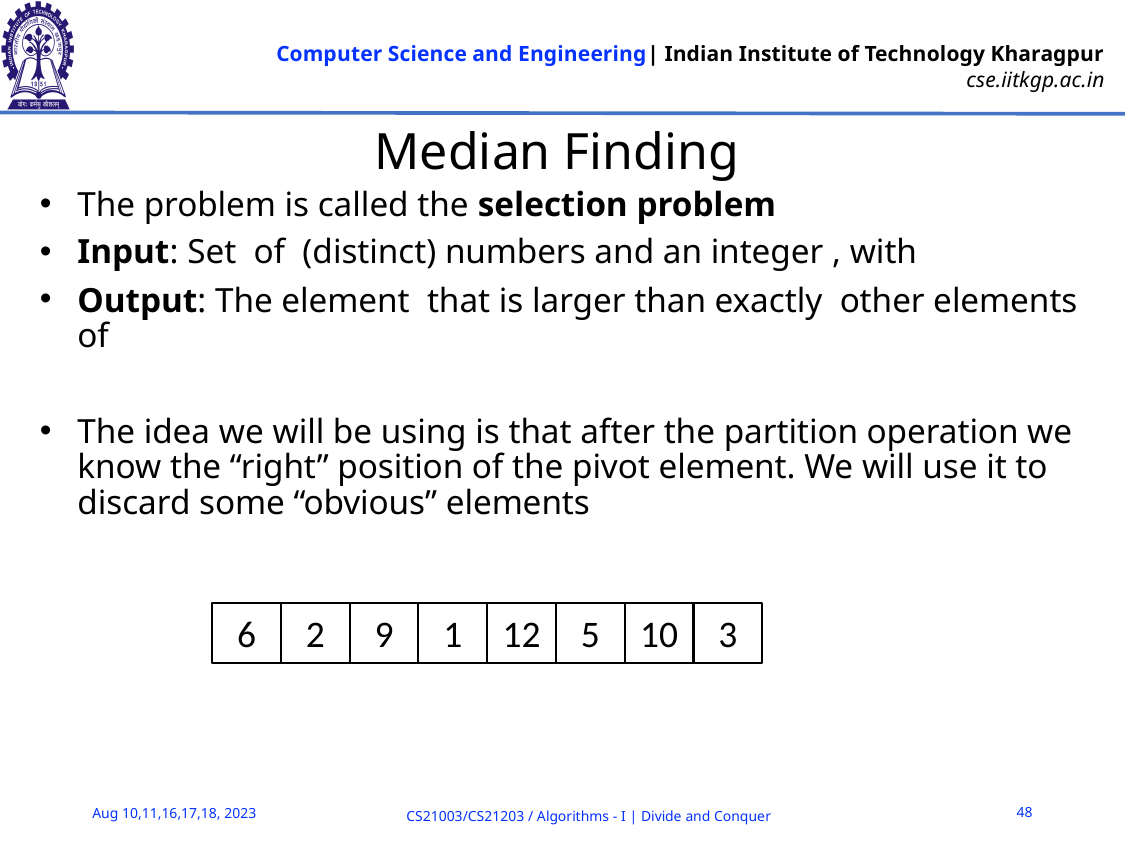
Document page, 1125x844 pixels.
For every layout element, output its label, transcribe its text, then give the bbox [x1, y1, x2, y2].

slide_number 48 [992, 790, 1048, 836]
picture [1, 1, 74, 110]
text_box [212, 603, 763, 664]
text_box CS21003/CS21203 / Algorithms - I | Divide and Conquer [274, 798, 966, 833]
title Median Finding [35, 78, 1078, 221]
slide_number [77, 798, 274, 844]
